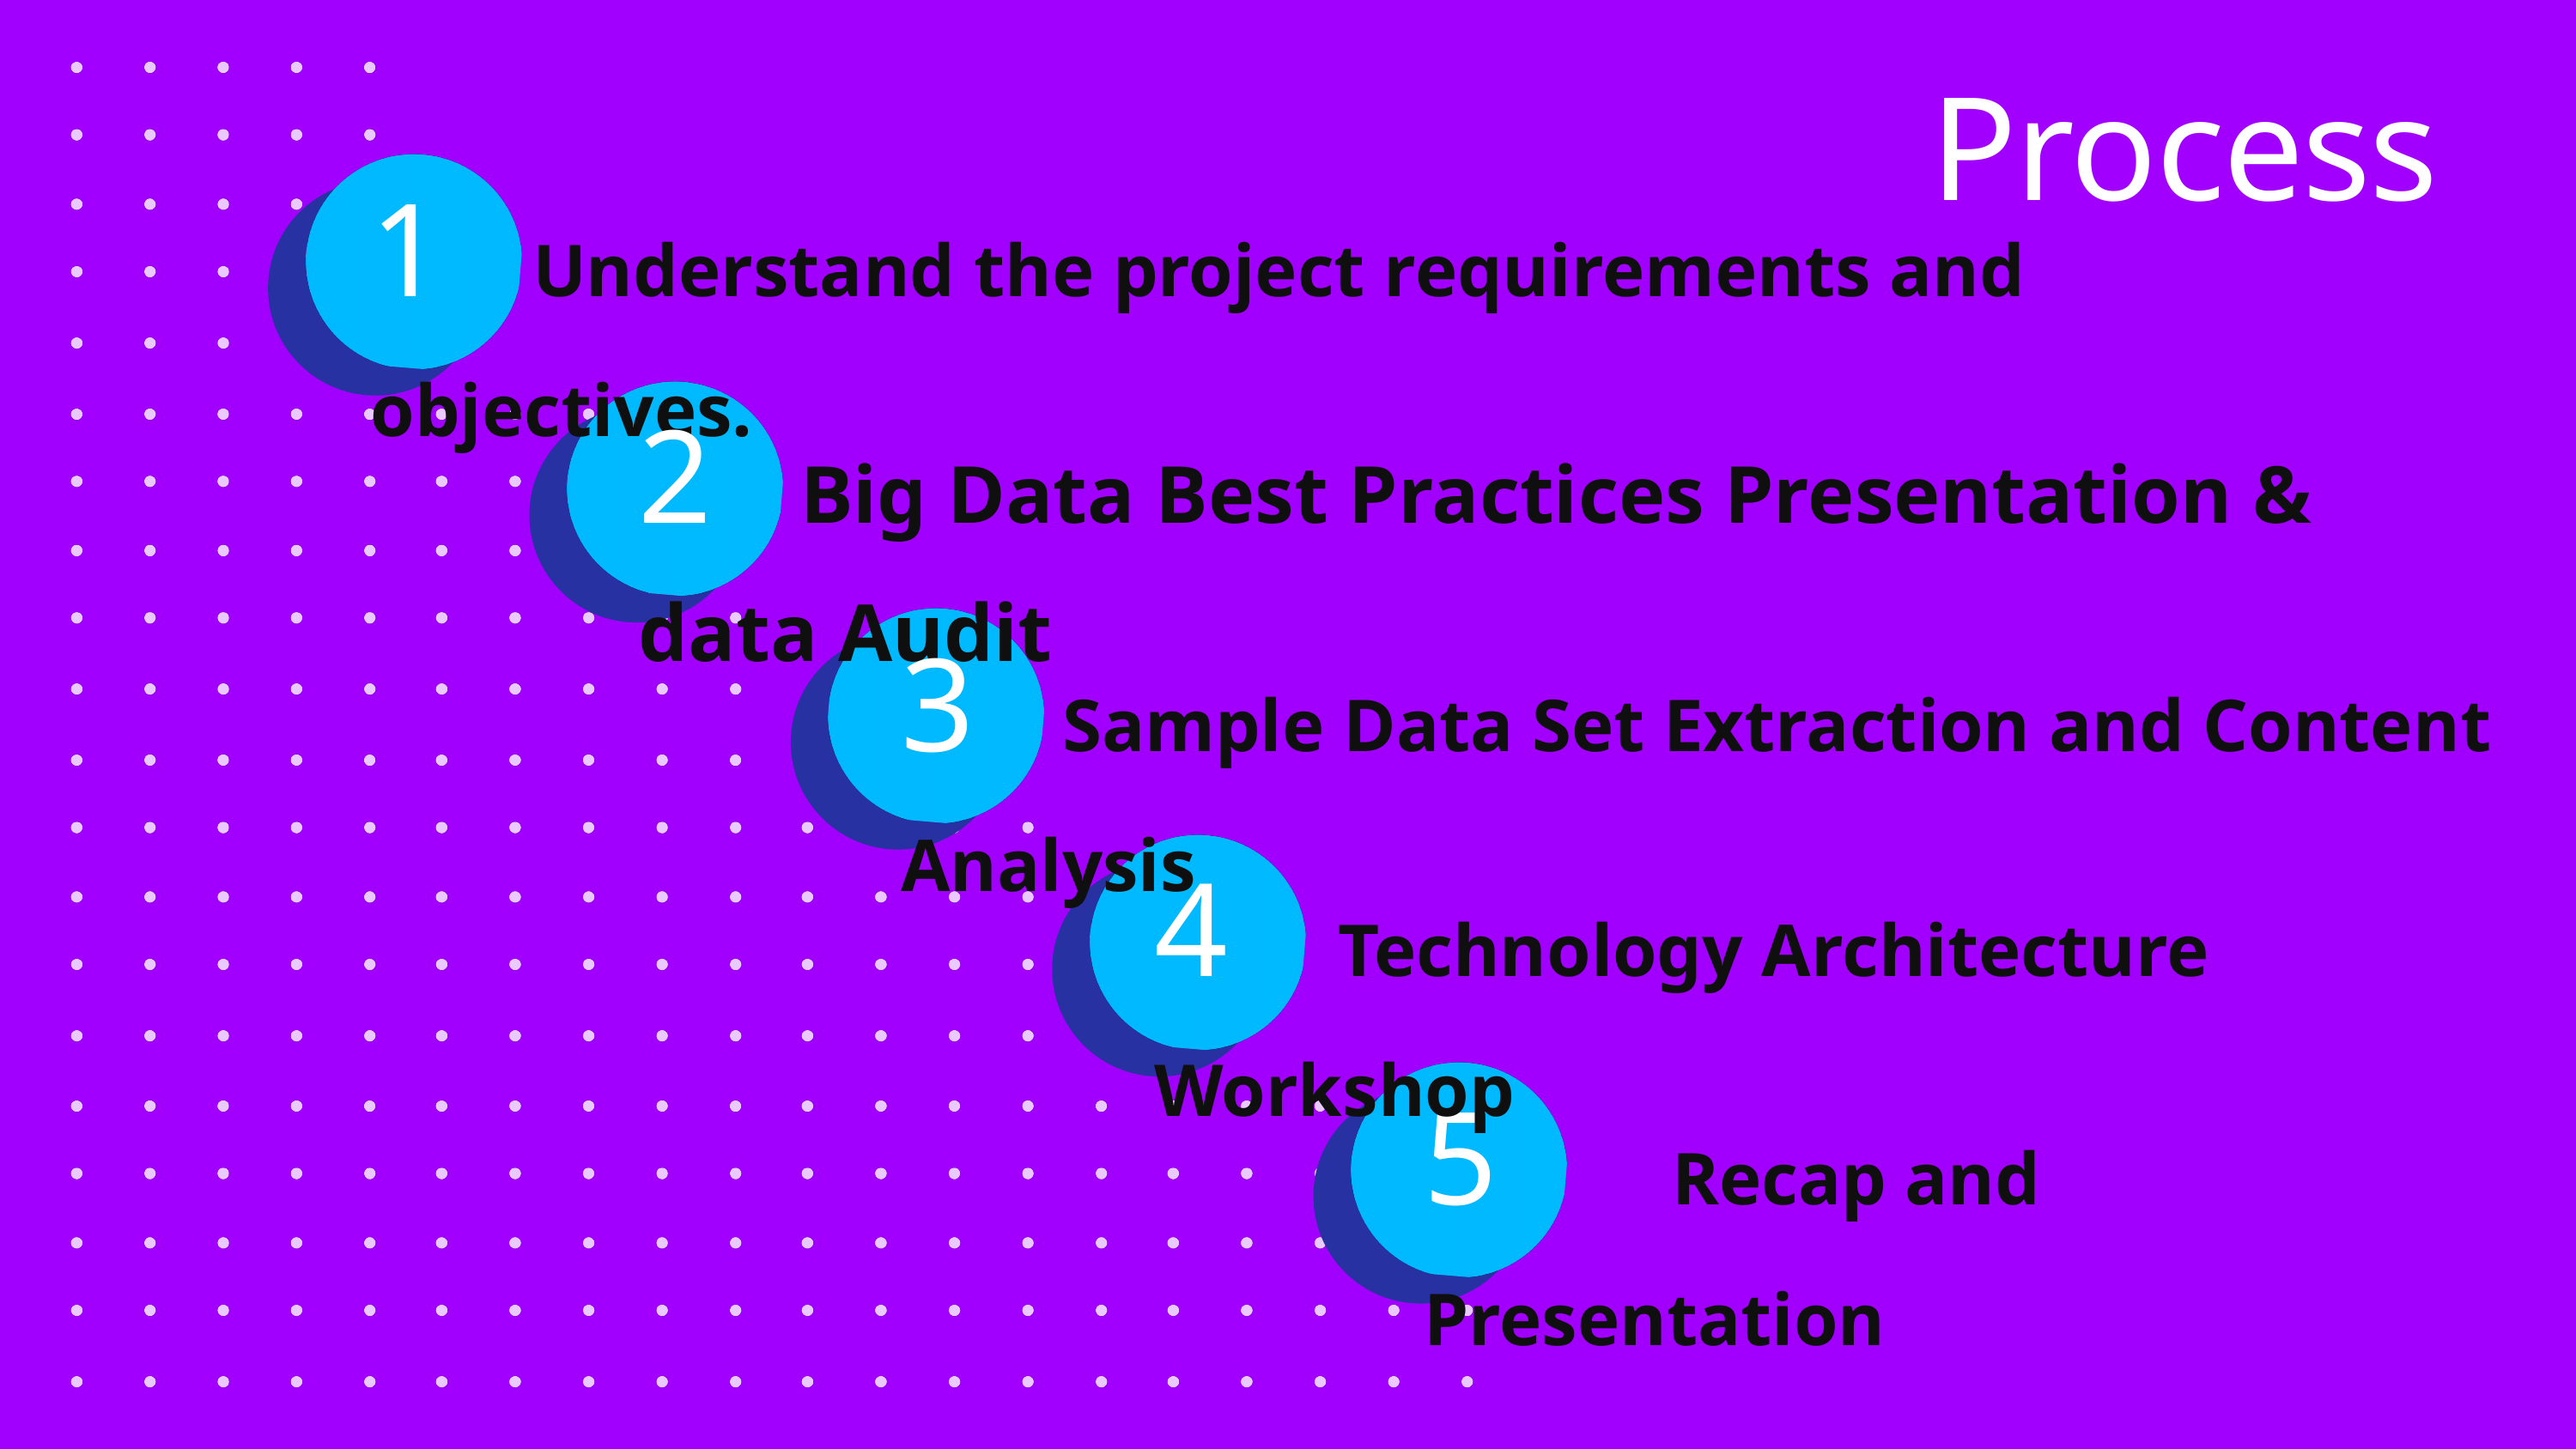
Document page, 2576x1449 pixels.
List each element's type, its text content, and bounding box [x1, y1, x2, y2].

text_box Process [1921, 57, 2439, 229]
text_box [1052, 825, 1314, 1077]
text_box 5 Recap and Presentation [1480, 1131, 2513, 1360]
text_box 3 Sample Data Set Extraction and Content Analysis [1480, 648, 2544, 906]
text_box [790, 598, 1053, 850]
text_box 4 Technology Architecture Workshop [1480, 906, 2544, 1131]
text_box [267, 144, 530, 396]
text_box 1 Understand the project requirements and objectives. [1480, 193, 2222, 420]
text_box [1313, 1052, 1576, 1304]
text_box 2 Big Data Best Practices Presentation & data Audit [1480, 420, 2458, 648]
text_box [62, 57, 1478, 1392]
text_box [529, 371, 792, 623]
